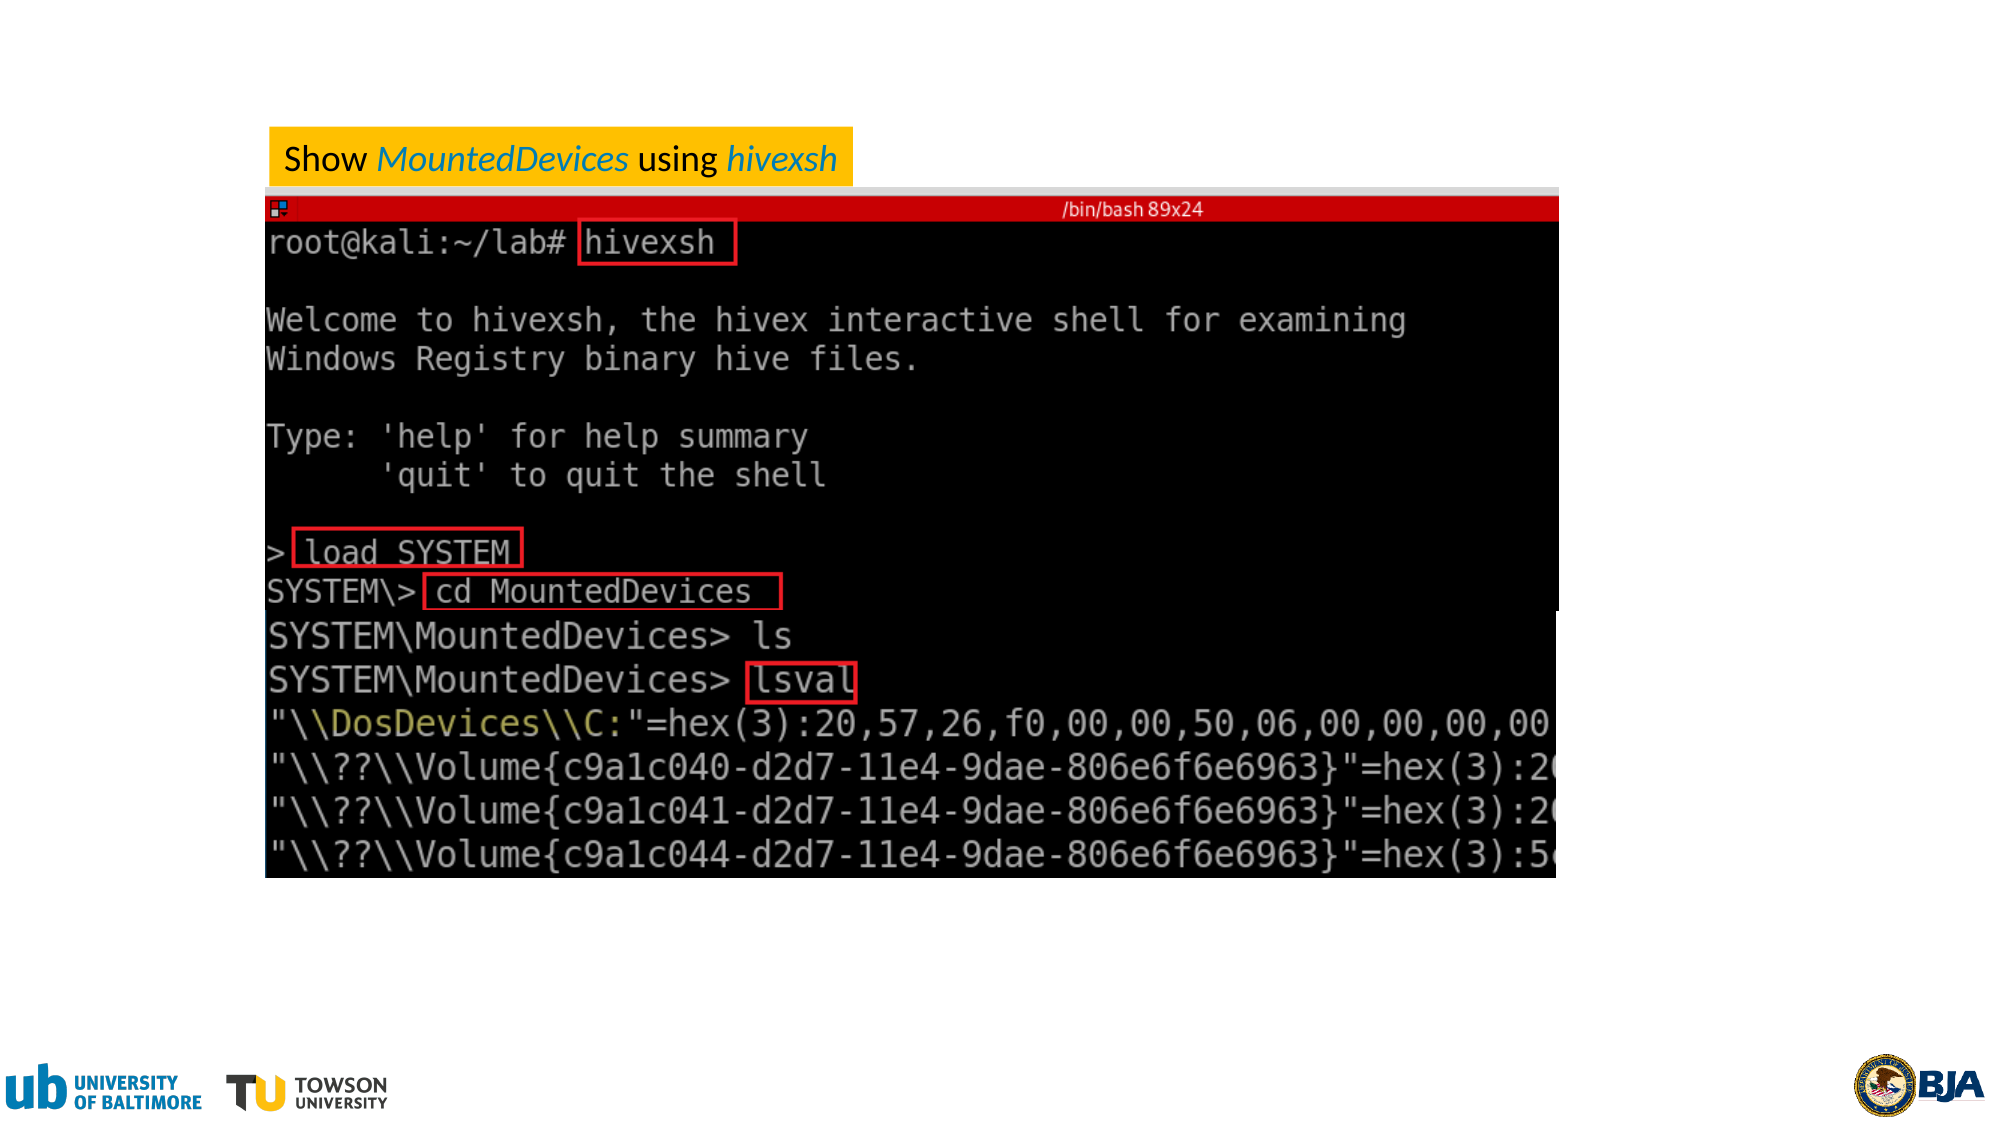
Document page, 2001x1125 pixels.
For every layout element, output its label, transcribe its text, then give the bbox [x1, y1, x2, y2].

picture [265, 187, 1559, 878]
picture [1854, 1054, 1986, 1117]
text_box Show MountedDevices using hivexsh [271, 126, 853, 187]
picture [0, 1031, 407, 1125]
